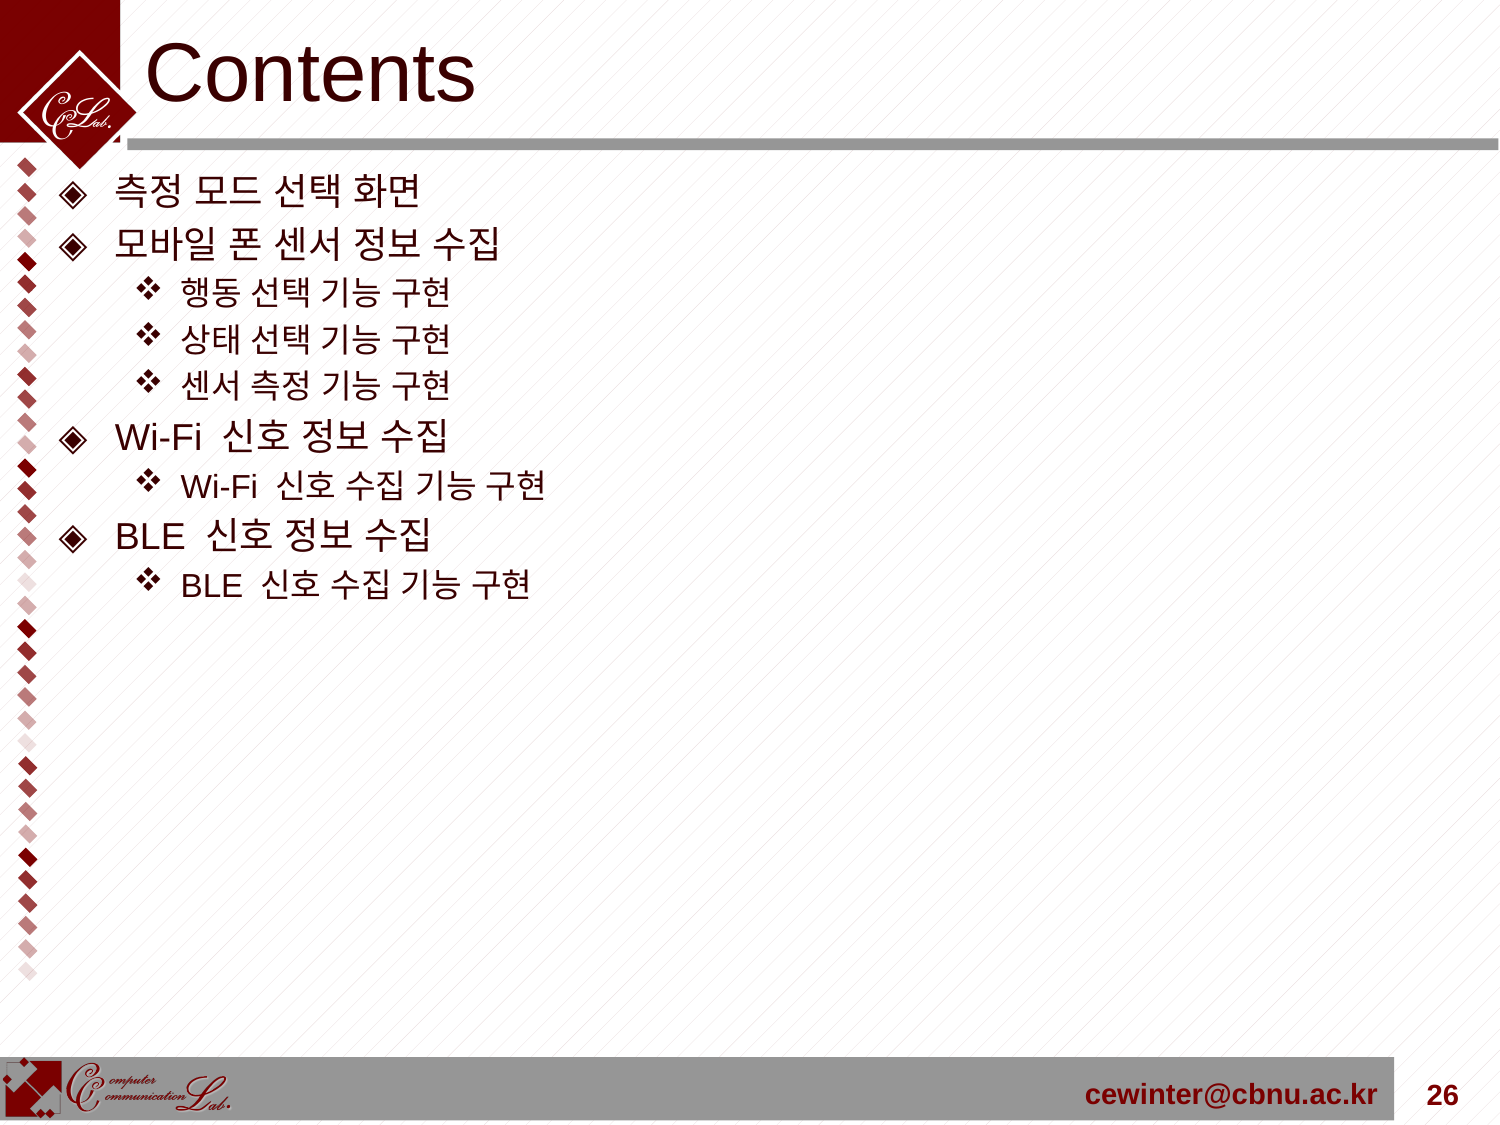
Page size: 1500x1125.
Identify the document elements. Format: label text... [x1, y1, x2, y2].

picture [0, 0, 153, 184]
picture [2, 1055, 234, 1121]
list 측정 모드 선택 화면 모바일 폰 센서 정보 수집 행동 선택 기능 구현 상태 선택 기능 구현 센서 측정 기능 구현 Wi-Fi 신호 정보 수집 Wi-Fi 신호 수집 기능 구현 BLE 신호 정보 수집 BLE 신호 수집 기능 구현 [43, 160, 1493, 1047]
title Contents [129, 10, 1474, 126]
